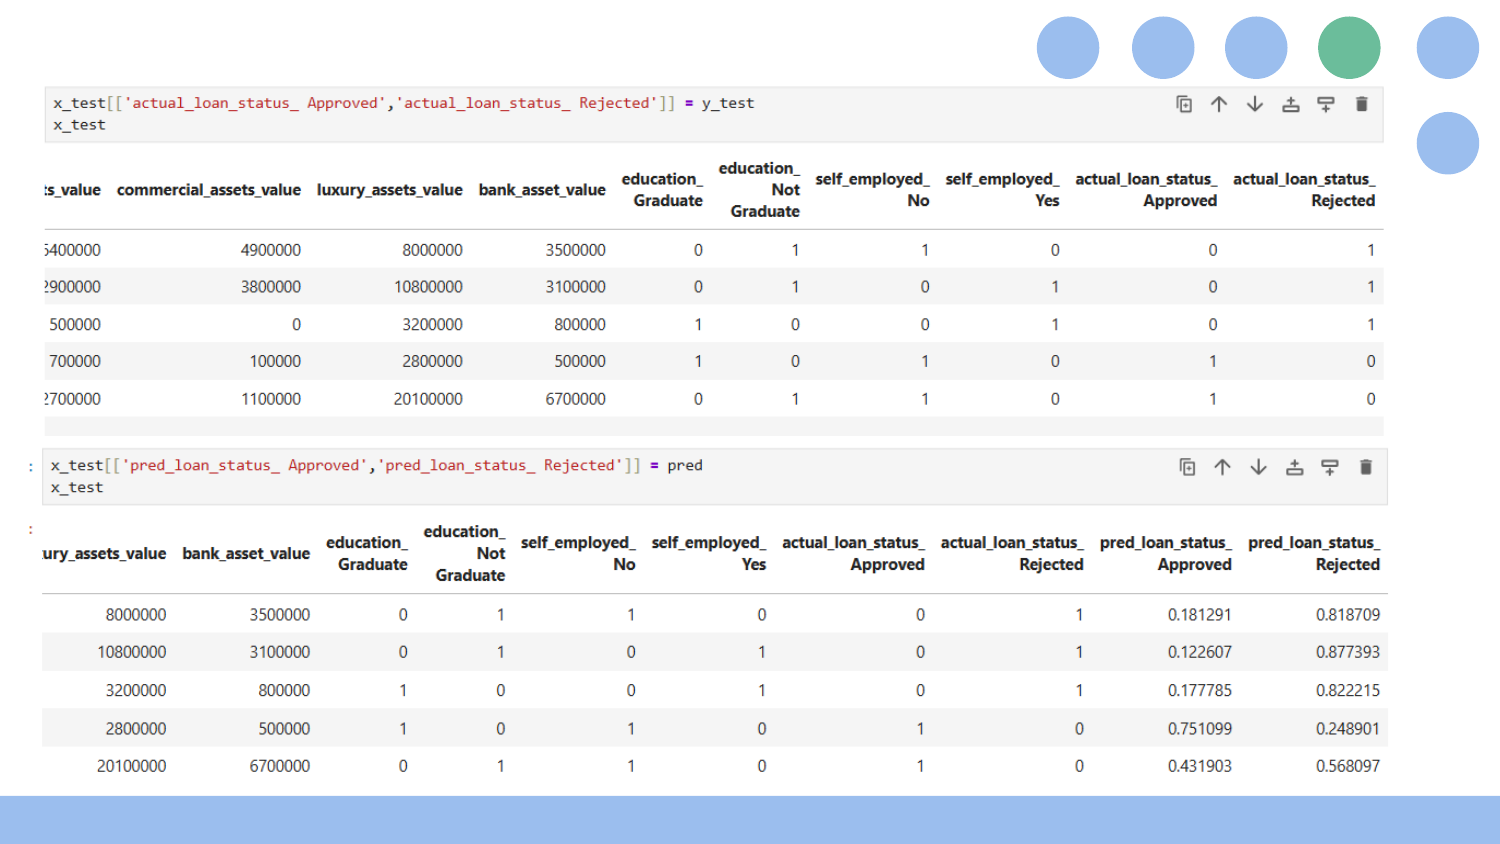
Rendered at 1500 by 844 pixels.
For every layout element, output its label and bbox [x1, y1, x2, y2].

picture [35, 81, 1399, 436]
picture [28, 443, 1399, 786]
text_box [1036, 16, 1480, 175]
